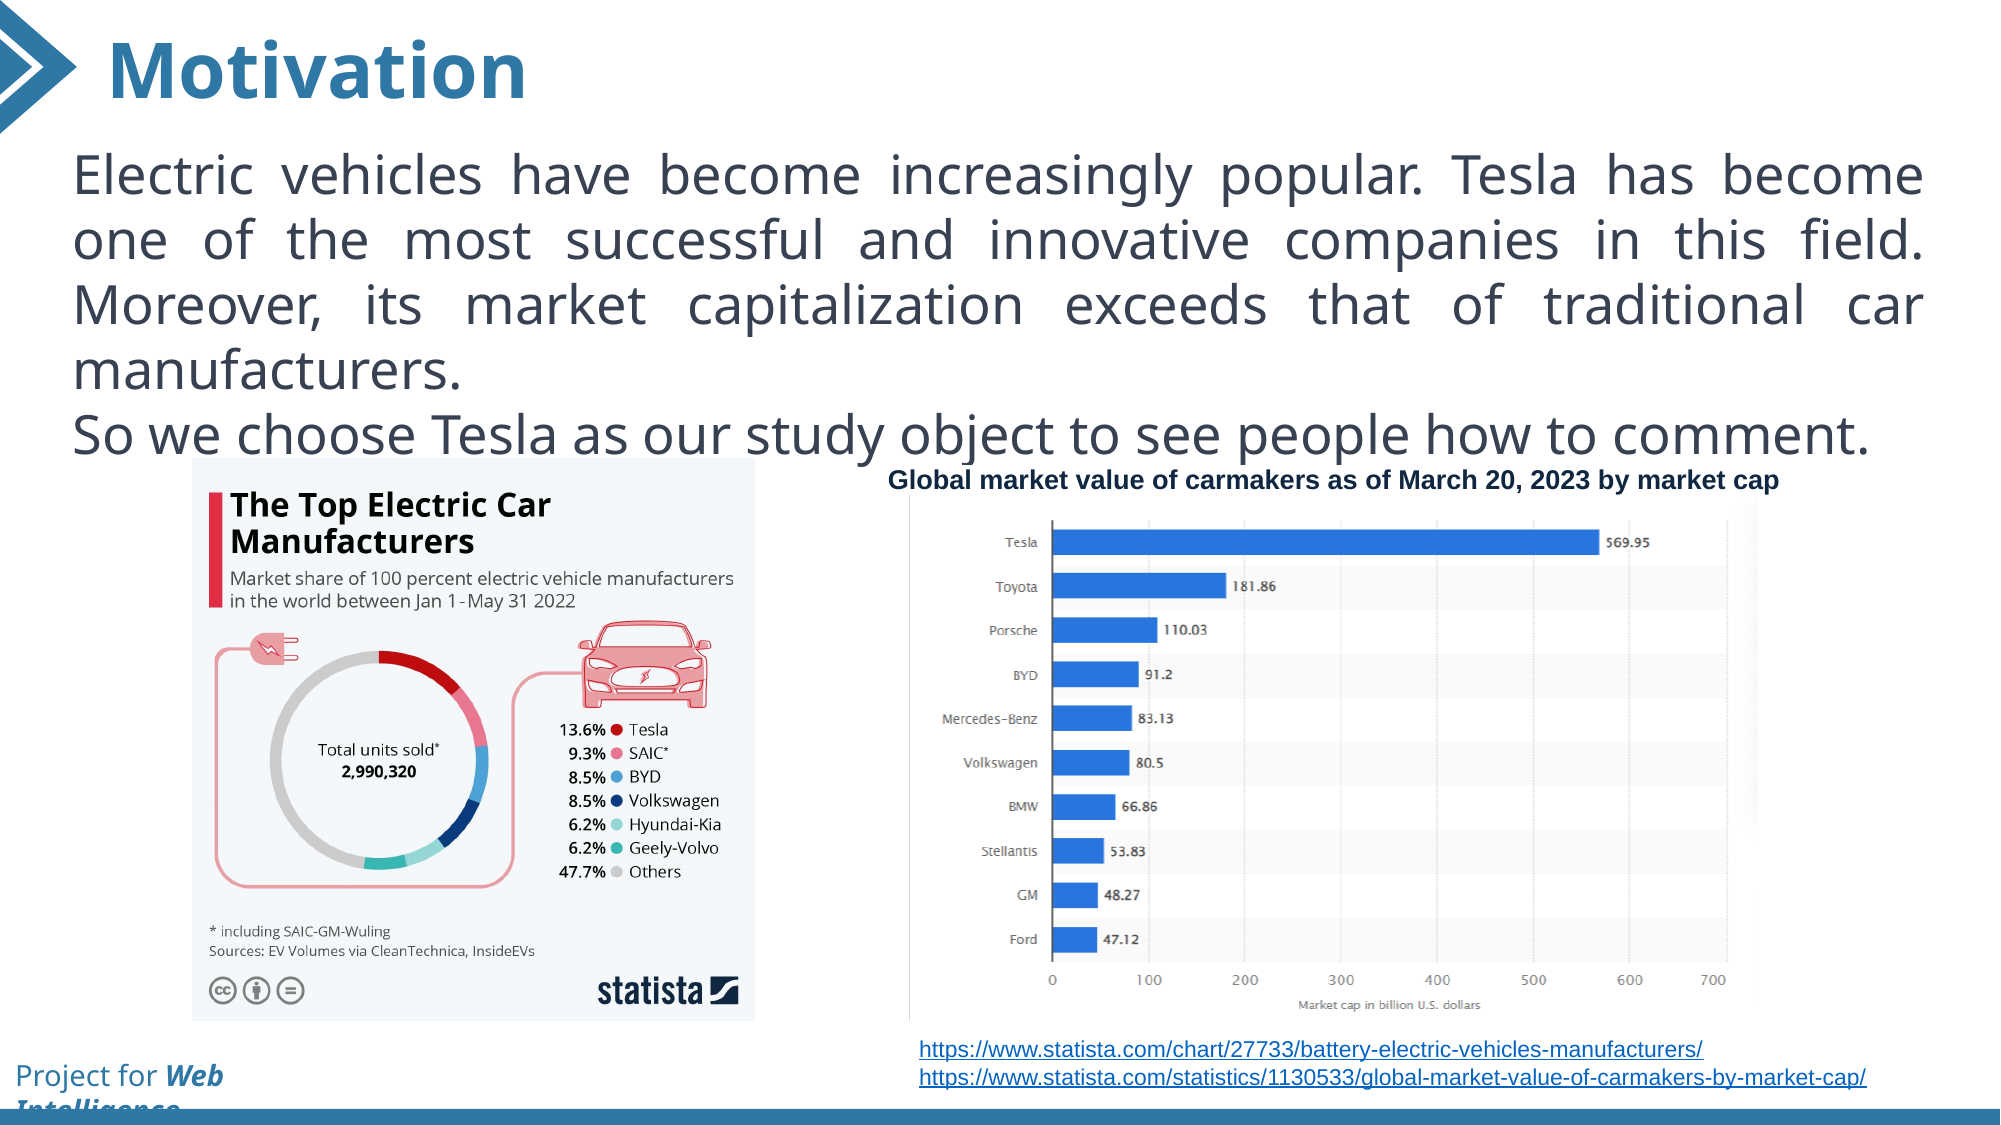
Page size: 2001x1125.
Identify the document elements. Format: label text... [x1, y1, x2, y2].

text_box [0, 0, 78, 134]
text_box https://www.statista.com/chart/27733/battery-electric-vehicles-manufacturers/ https://www.statista.com/statistics/1130533/global-market-value-of-carmakers-by-market-cap/ [904, 1019, 1919, 1105]
picture [192, 458, 755, 1021]
text_box Electric vehicles have become increasingly popular. Tesla has become one of the most successful and innovative companies in this field. Moreover, its market capitalization exceeds that of traditional car manufacturers. So we choose Tesla as our study object to see people how to comment. [57, 125, 1943, 481]
picture [909, 488, 1758, 1021]
text_box Global market value of carmakers as of March 20, 2023 by market cap [859, 442, 1808, 511]
text_box Motivation [91, 13, 583, 122]
